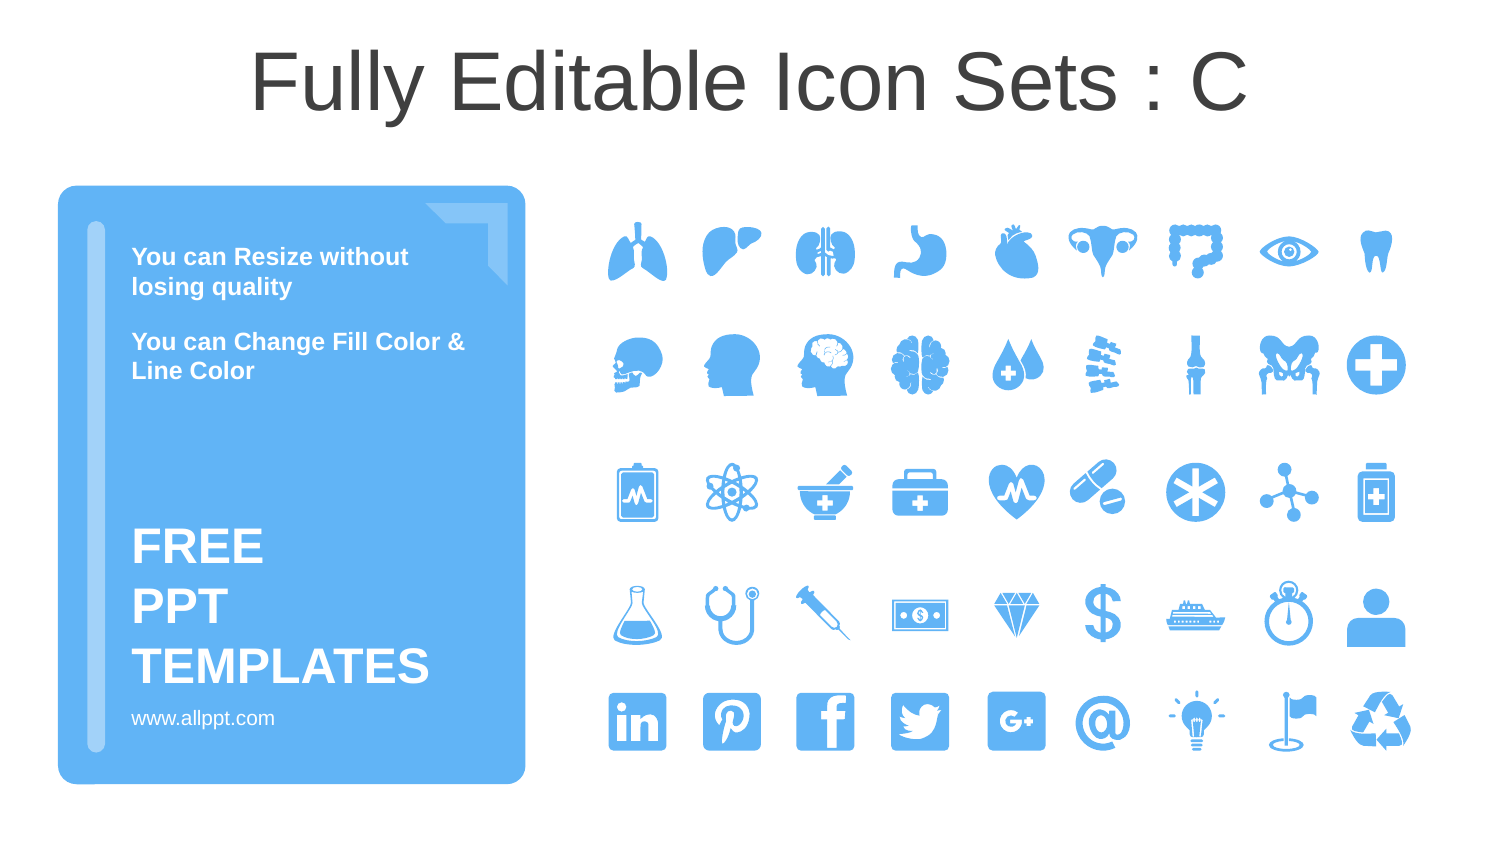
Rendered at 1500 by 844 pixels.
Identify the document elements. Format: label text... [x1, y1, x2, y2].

text_box [1067, 457, 1128, 517]
text_box [990, 336, 1046, 393]
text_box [703, 333, 761, 397]
text_box [1358, 228, 1395, 275]
text_box [993, 222, 1041, 281]
text_box [700, 224, 764, 279]
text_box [1084, 335, 1122, 395]
text_box [700, 690, 764, 753]
text_box [992, 590, 1042, 640]
text_box [614, 460, 661, 524]
text_box [1166, 222, 1226, 281]
text_box [1184, 333, 1208, 397]
text_box [1215, 712, 1228, 720]
text_box www.allppt.com [116, 701, 483, 737]
text_box [703, 460, 761, 524]
text_box [611, 583, 665, 647]
text_box [890, 466, 950, 518]
text_box You can Change Fill Color & Line Color [116, 317, 483, 393]
text_box [606, 219, 670, 283]
text_box [794, 690, 857, 753]
text_box [794, 583, 853, 643]
text_box [795, 332, 856, 399]
text_box [986, 462, 1047, 522]
text_box [1164, 460, 1228, 524]
text_box [1262, 578, 1316, 648]
text_box [1266, 689, 1319, 754]
text_box [1344, 333, 1408, 397]
text_box [888, 333, 952, 397]
text_box [1166, 688, 1221, 753]
text_box [1257, 234, 1321, 269]
text_box [889, 690, 952, 753]
text_box FREE PPT TEMPLATES [116, 505, 483, 701]
text_box [1164, 598, 1228, 633]
text_box [985, 689, 1048, 753]
text_box [891, 223, 949, 280]
text_box [890, 597, 951, 633]
text_box [793, 224, 857, 279]
text_box [1345, 586, 1408, 650]
text_box [1073, 693, 1133, 753]
text_box [1083, 582, 1123, 645]
text_box [1066, 223, 1140, 280]
text_box [795, 462, 856, 522]
text_box [1348, 689, 1413, 753]
text_box [702, 583, 762, 648]
text_box [606, 690, 669, 753]
text_box [1256, 333, 1322, 397]
text_box [1355, 460, 1397, 524]
text_box [1257, 460, 1321, 524]
list Fully Editable Icon Sets : C [0, 29, 1500, 125]
text_box You can Resize without losing quality [116, 233, 483, 309]
text_box [610, 335, 665, 395]
